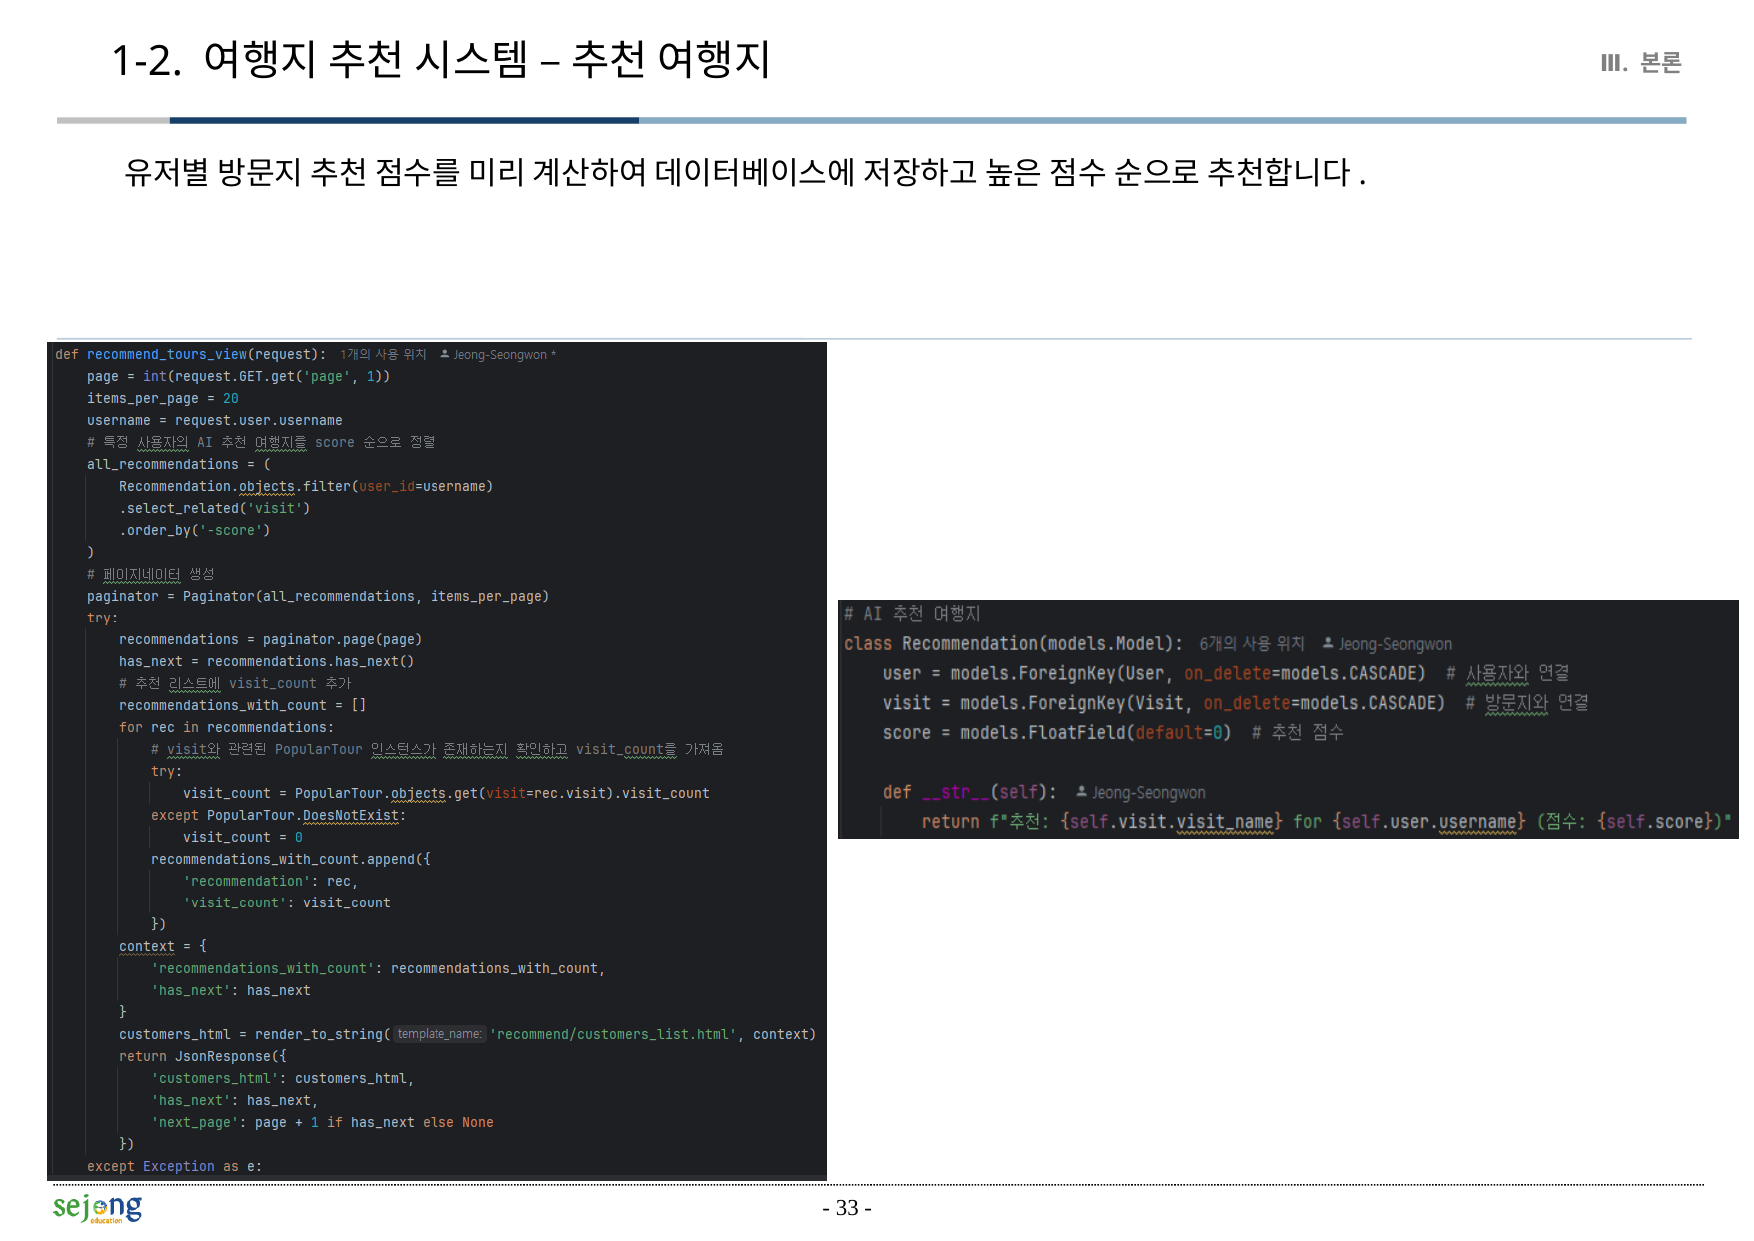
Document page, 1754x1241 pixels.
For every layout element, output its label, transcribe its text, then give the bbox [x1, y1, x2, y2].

text_box 기술 스택 [86, 135, 237, 235]
picture [838, 599, 1739, 839]
picture [50, 1188, 142, 1228]
text_box 유저별 방문지 추천 점수를 미리 계산하여 데이터베이스에 저장하고 높은 점수 순으로 추천합니다. [109, 145, 1639, 198]
text_box Ⅲ. 본론 [1150, 41, 1699, 84]
picture [47, 342, 827, 1182]
text_box 1-2. 여행지 추천 시스템 – 추천 여행지 [95, 26, 1673, 92]
